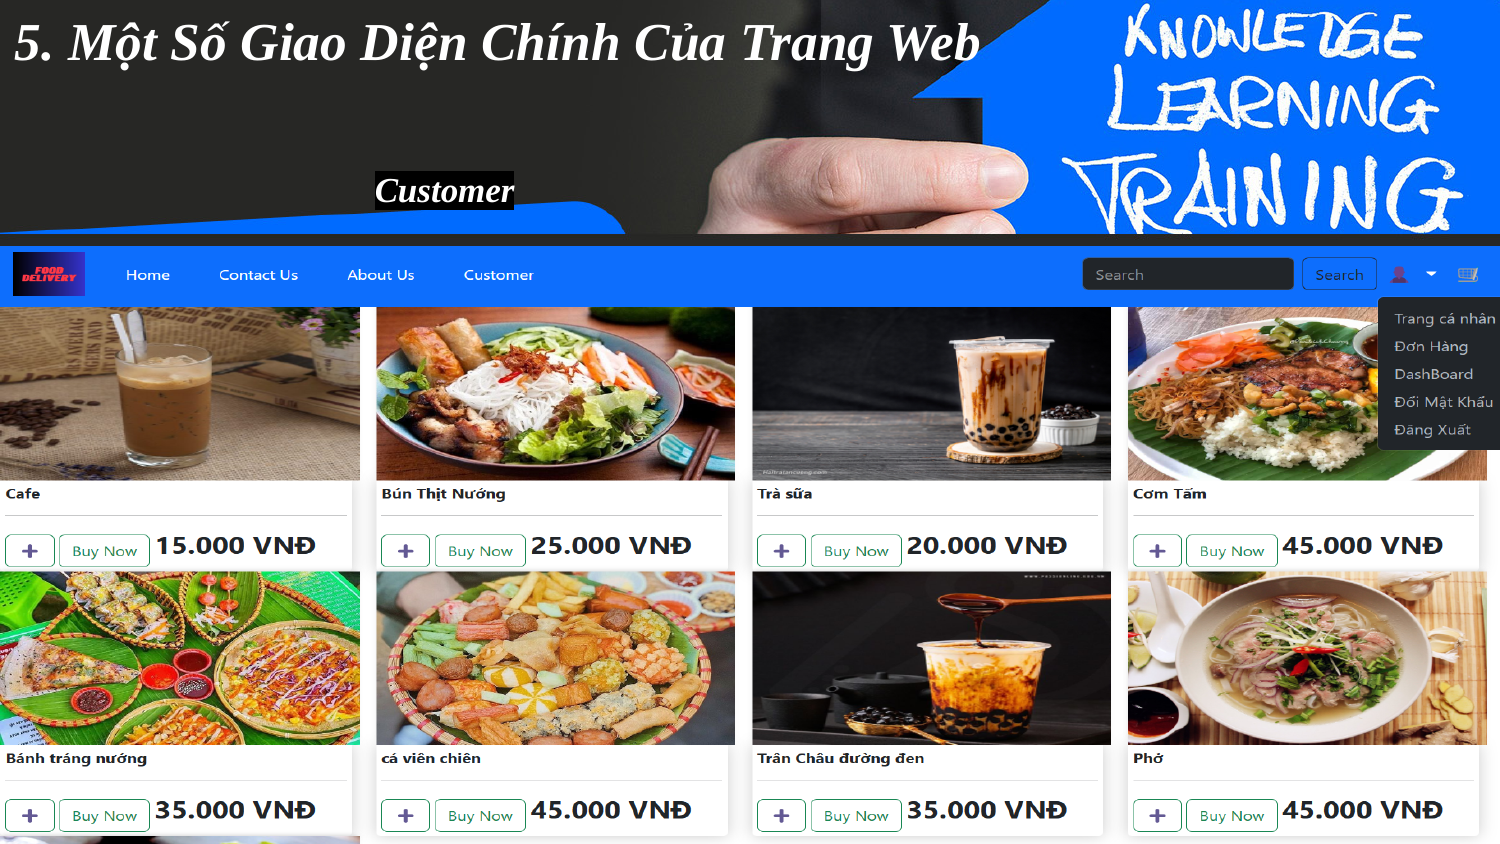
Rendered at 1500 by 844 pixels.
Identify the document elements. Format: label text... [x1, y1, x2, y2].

picture [0, 0, 1500, 844]
text_box 5. Một Số Giao Diện Chính Của Trang Web Customer [0, 0, 1027, 222]
